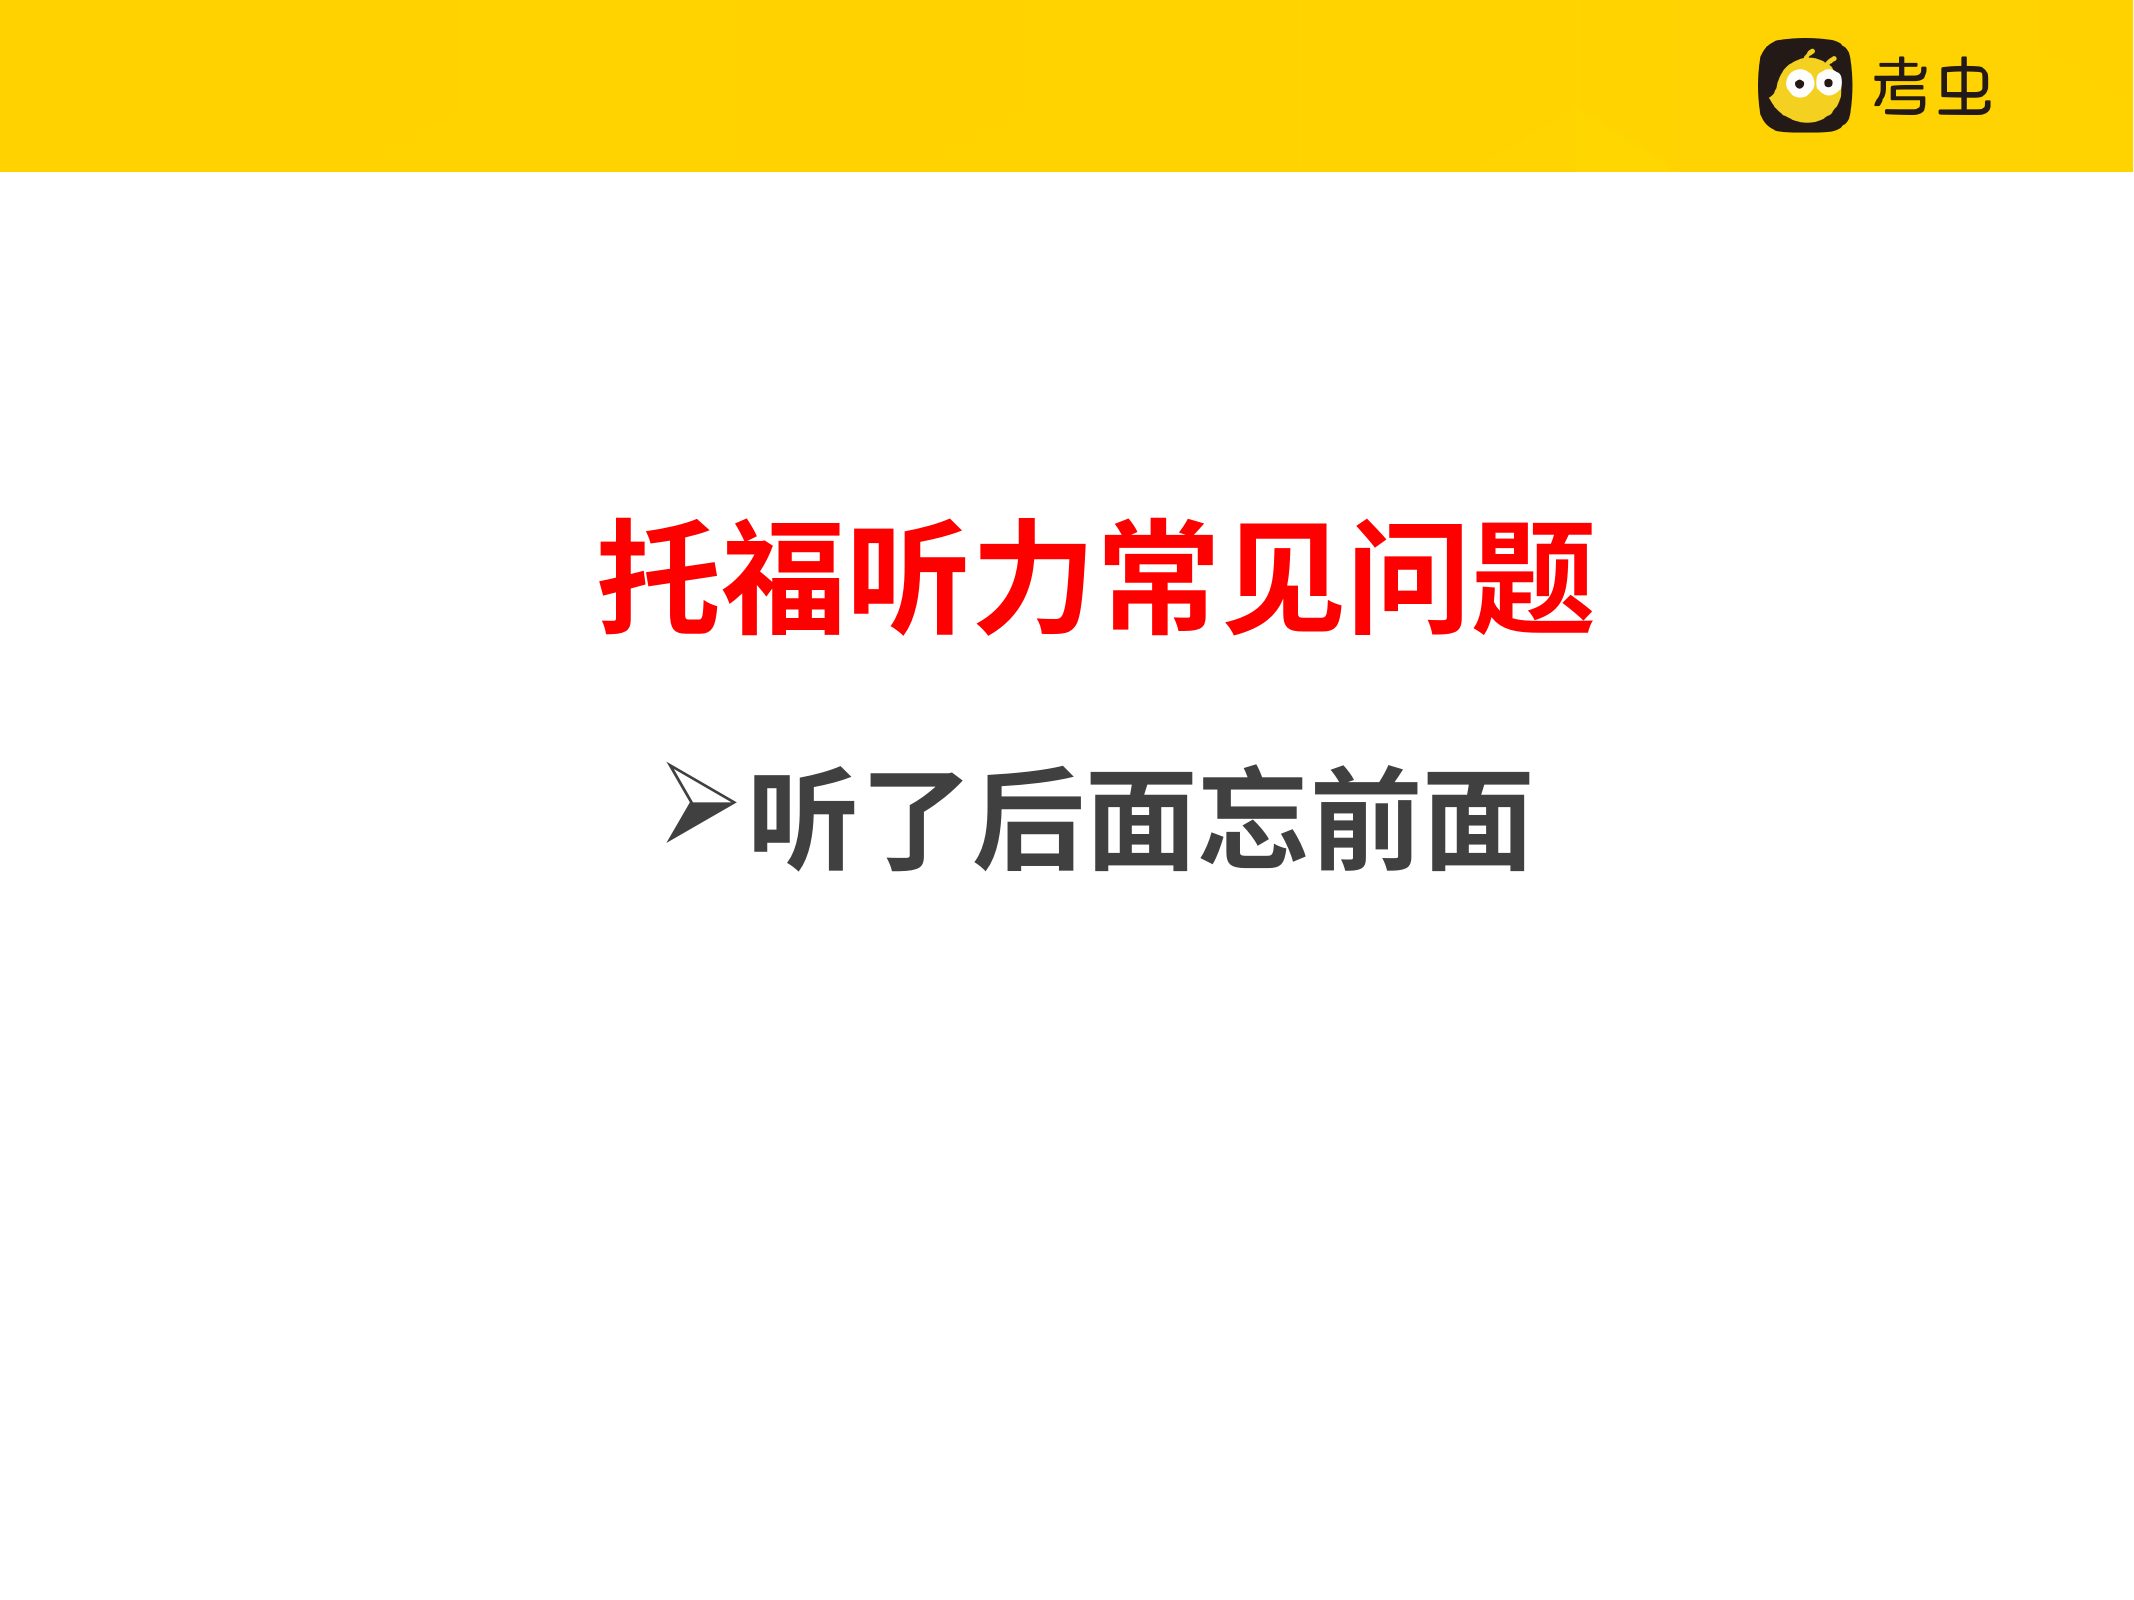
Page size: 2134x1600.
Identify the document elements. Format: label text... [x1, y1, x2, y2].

text_box 托福听力常见问题 听了后面忘前面 [221, 491, 1971, 992]
picture [0, 0, 2134, 172]
picture [1758, 38, 1991, 133]
